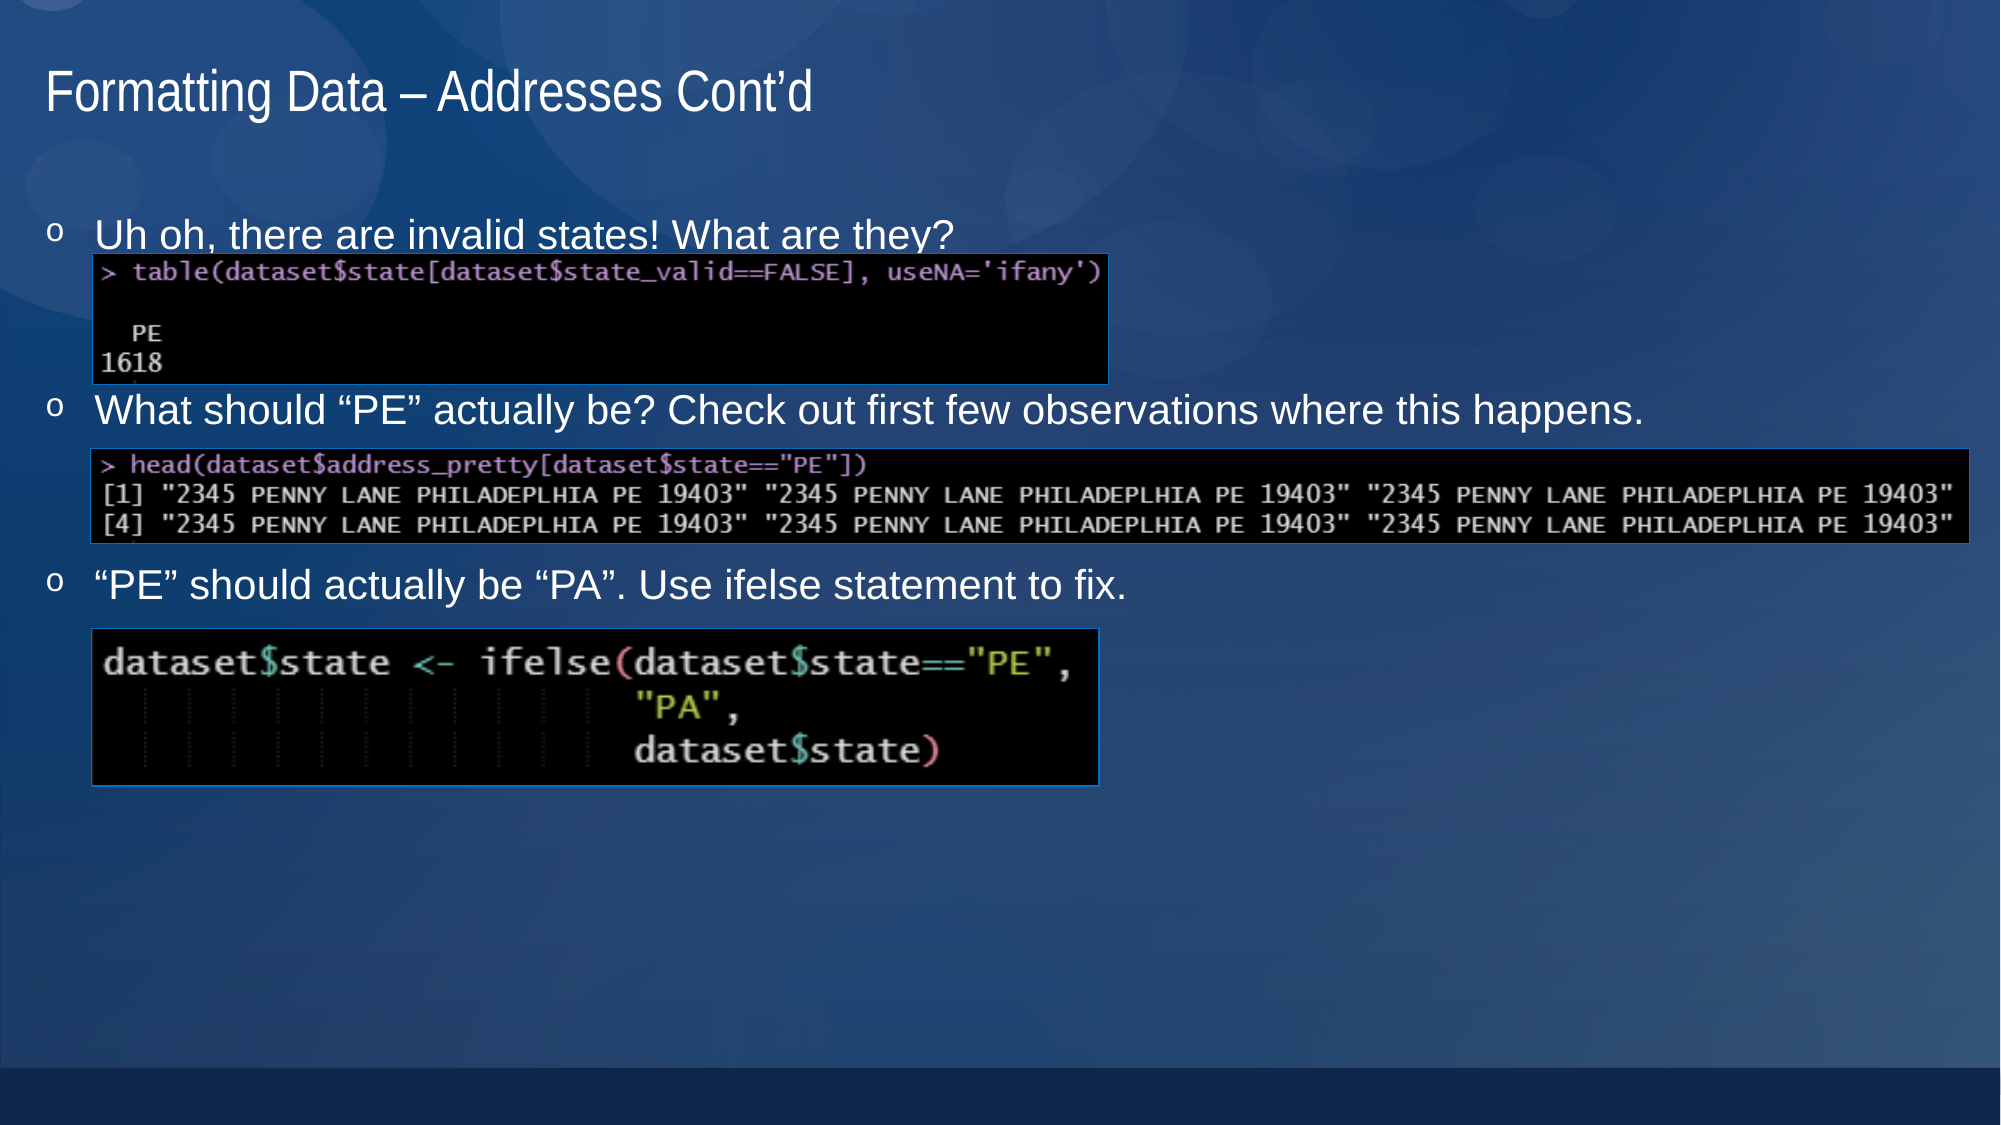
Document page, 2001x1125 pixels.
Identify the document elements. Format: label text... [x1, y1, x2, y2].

title Formatting Data – Addresses Cont’d [29, 29, 1965, 156]
picture [0, 0, 2000, 1067]
list Uh oh, there are invalid states! What are they? What should “PE” actually be? Check out first few observations where this happens. “PE” should actually be “PA”. Use ifelse statement to fix. [29, 199, 1965, 977]
